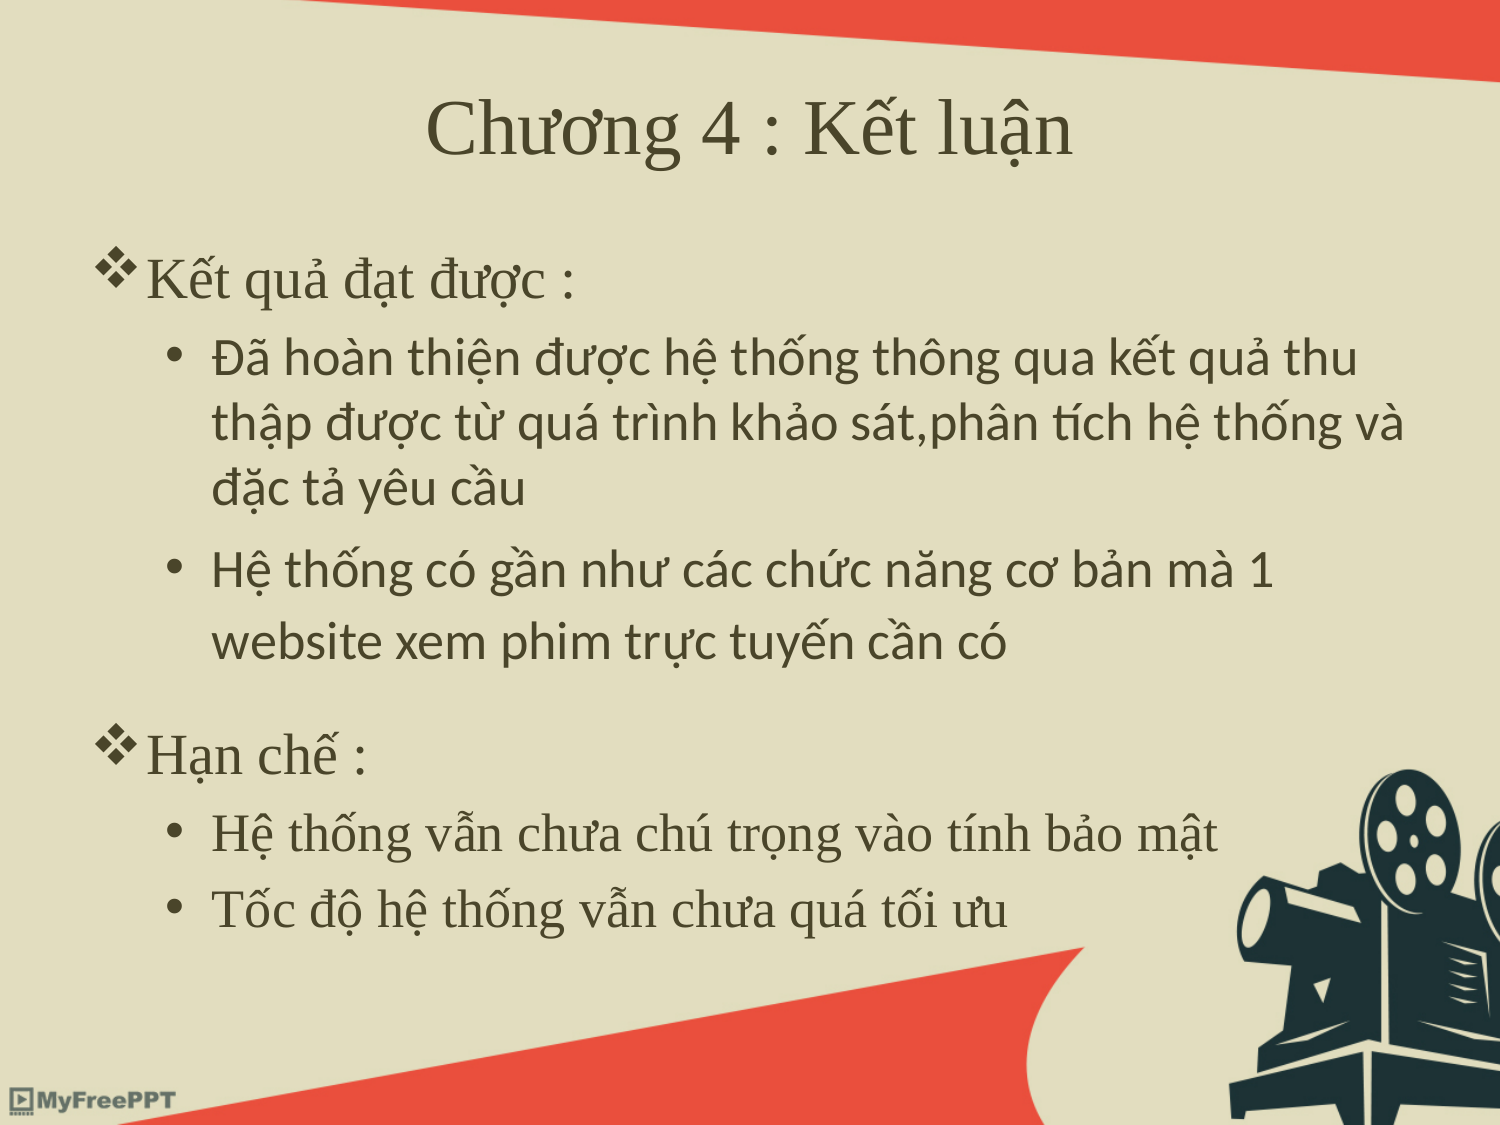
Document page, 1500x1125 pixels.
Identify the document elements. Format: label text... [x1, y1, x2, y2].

picture [0, 0, 1500, 1125]
title Chương 4 : Kết luận [75, 45, 1425, 200]
list Kết quả đạt được : Đã hoàn thiện được hệ thống thông qua kết quả thu thập được từ quá trình khảo sát,phân tích hệ thống và đặc tả yêu cầu Hệ thống có gần như các chức năng cơ bản mà 1 website xem phim trực tuyến cần có Hạn chế : Hệ thống vẫn chưa chú trọng vào tính bảo mật Tốc độ hệ thống vẫn chưa quá tối ưu [75, 232, 1425, 1025]
